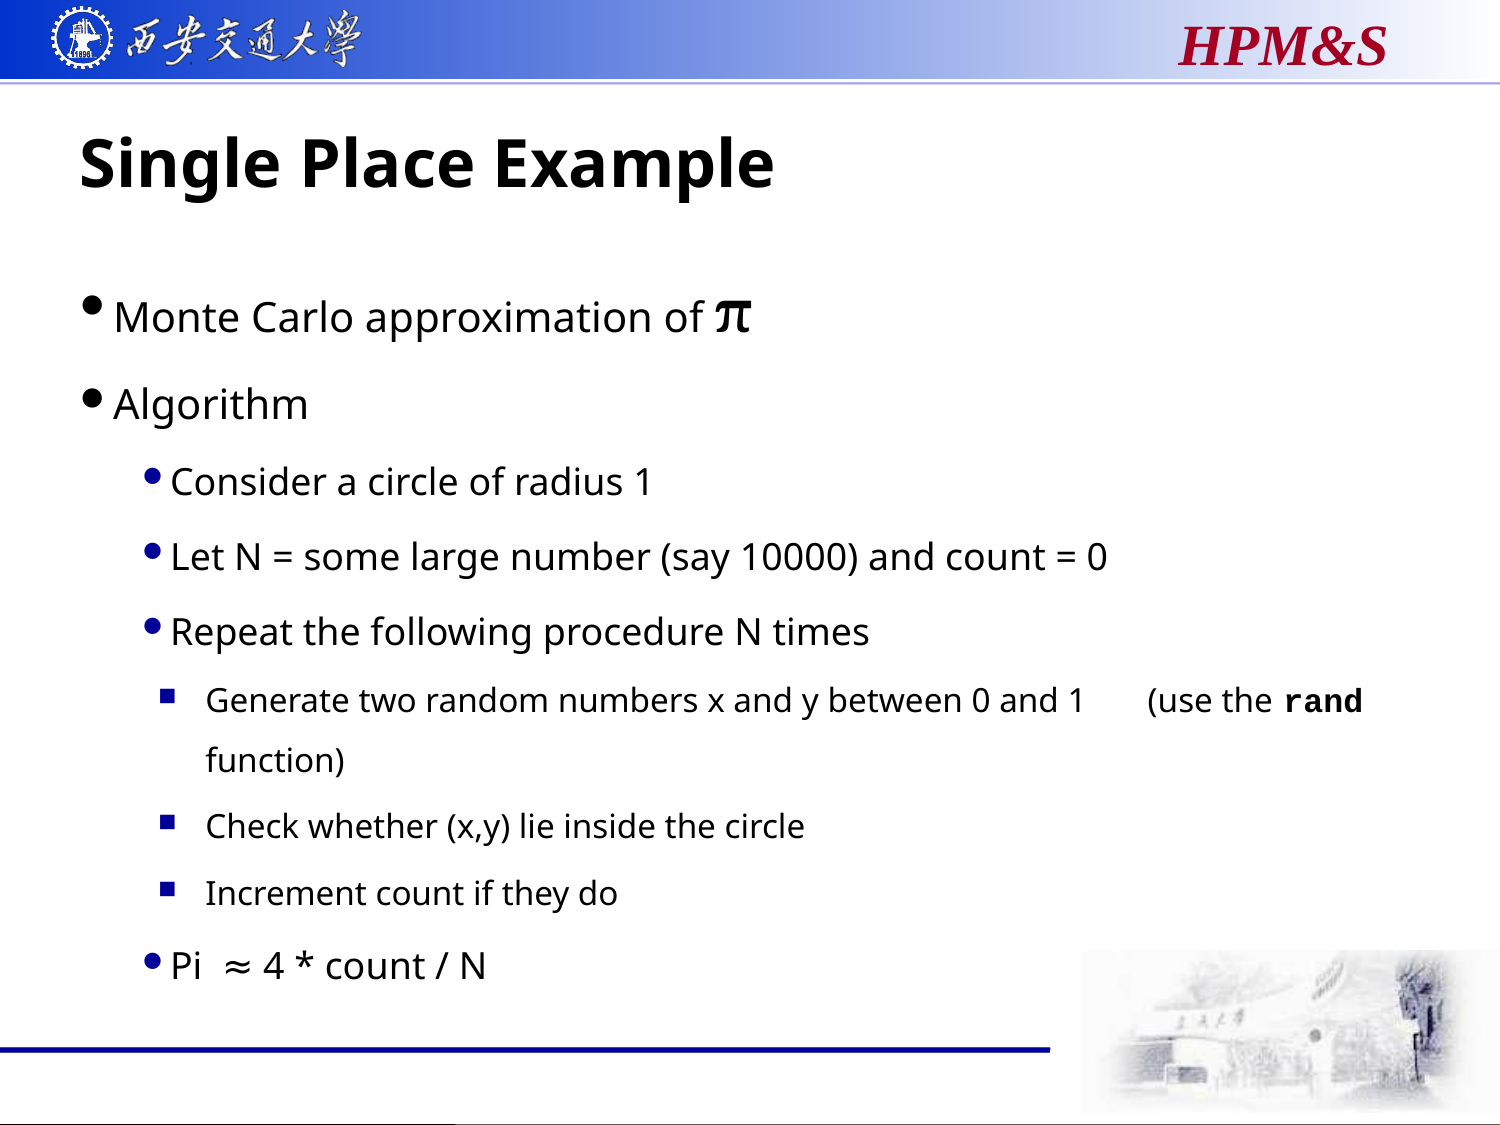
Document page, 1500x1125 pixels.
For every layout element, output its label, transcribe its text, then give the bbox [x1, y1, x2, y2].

list Monte Carlo approximation of π Algorithm Consider a circle of radius 1 Let N = some large number (say 10000) and count = 0 Repeat the following procedure N times Generate two random numbers x and y between 0 and 1 (use the rand function) Check whether (x,y) lie inside the circle Increment count if they do Pi ≈ 4 * count / N [64, 231, 1412, 1012]
picture [1081, 950, 1500, 1113]
title Single Place Example [64, 101, 1400, 221]
picture [50, 5, 113, 69]
picture [125, 10, 363, 67]
